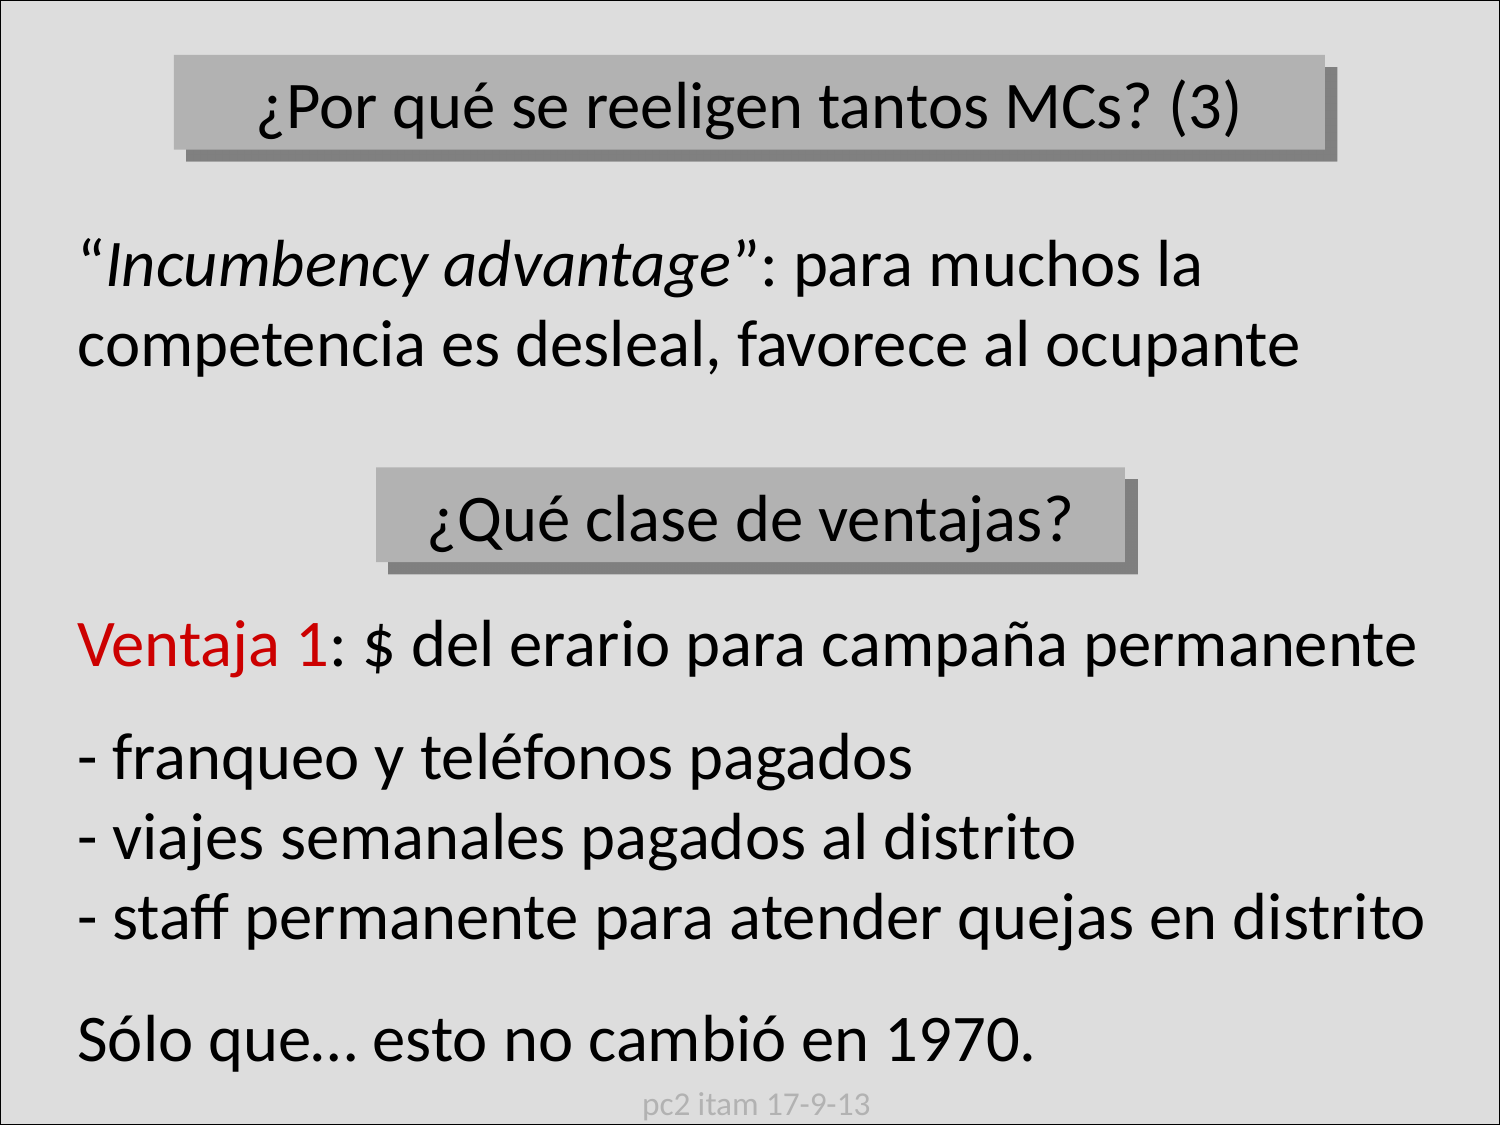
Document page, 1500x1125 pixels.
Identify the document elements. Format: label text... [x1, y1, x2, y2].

text_box “Incumbency advantage”: para muchos la competencia es desleal, favorece al ocupante [62, 212, 1439, 388]
text_box ¿Por qué se reeligen tantos MCs? (3) [173, 54, 1325, 150]
text_box ¿Qué clase de ventajas? [376, 467, 1125, 563]
text_box Ventaja 1: $ del erario para campaña permanente - franqueo y teléfonos pagados - viajes semanales pagados al distrito - staff permanente para atender quejas en distrito [62, 592, 1475, 961]
text_box Sólo que… esto no cambió en 1970. [62, 987, 1439, 1083]
